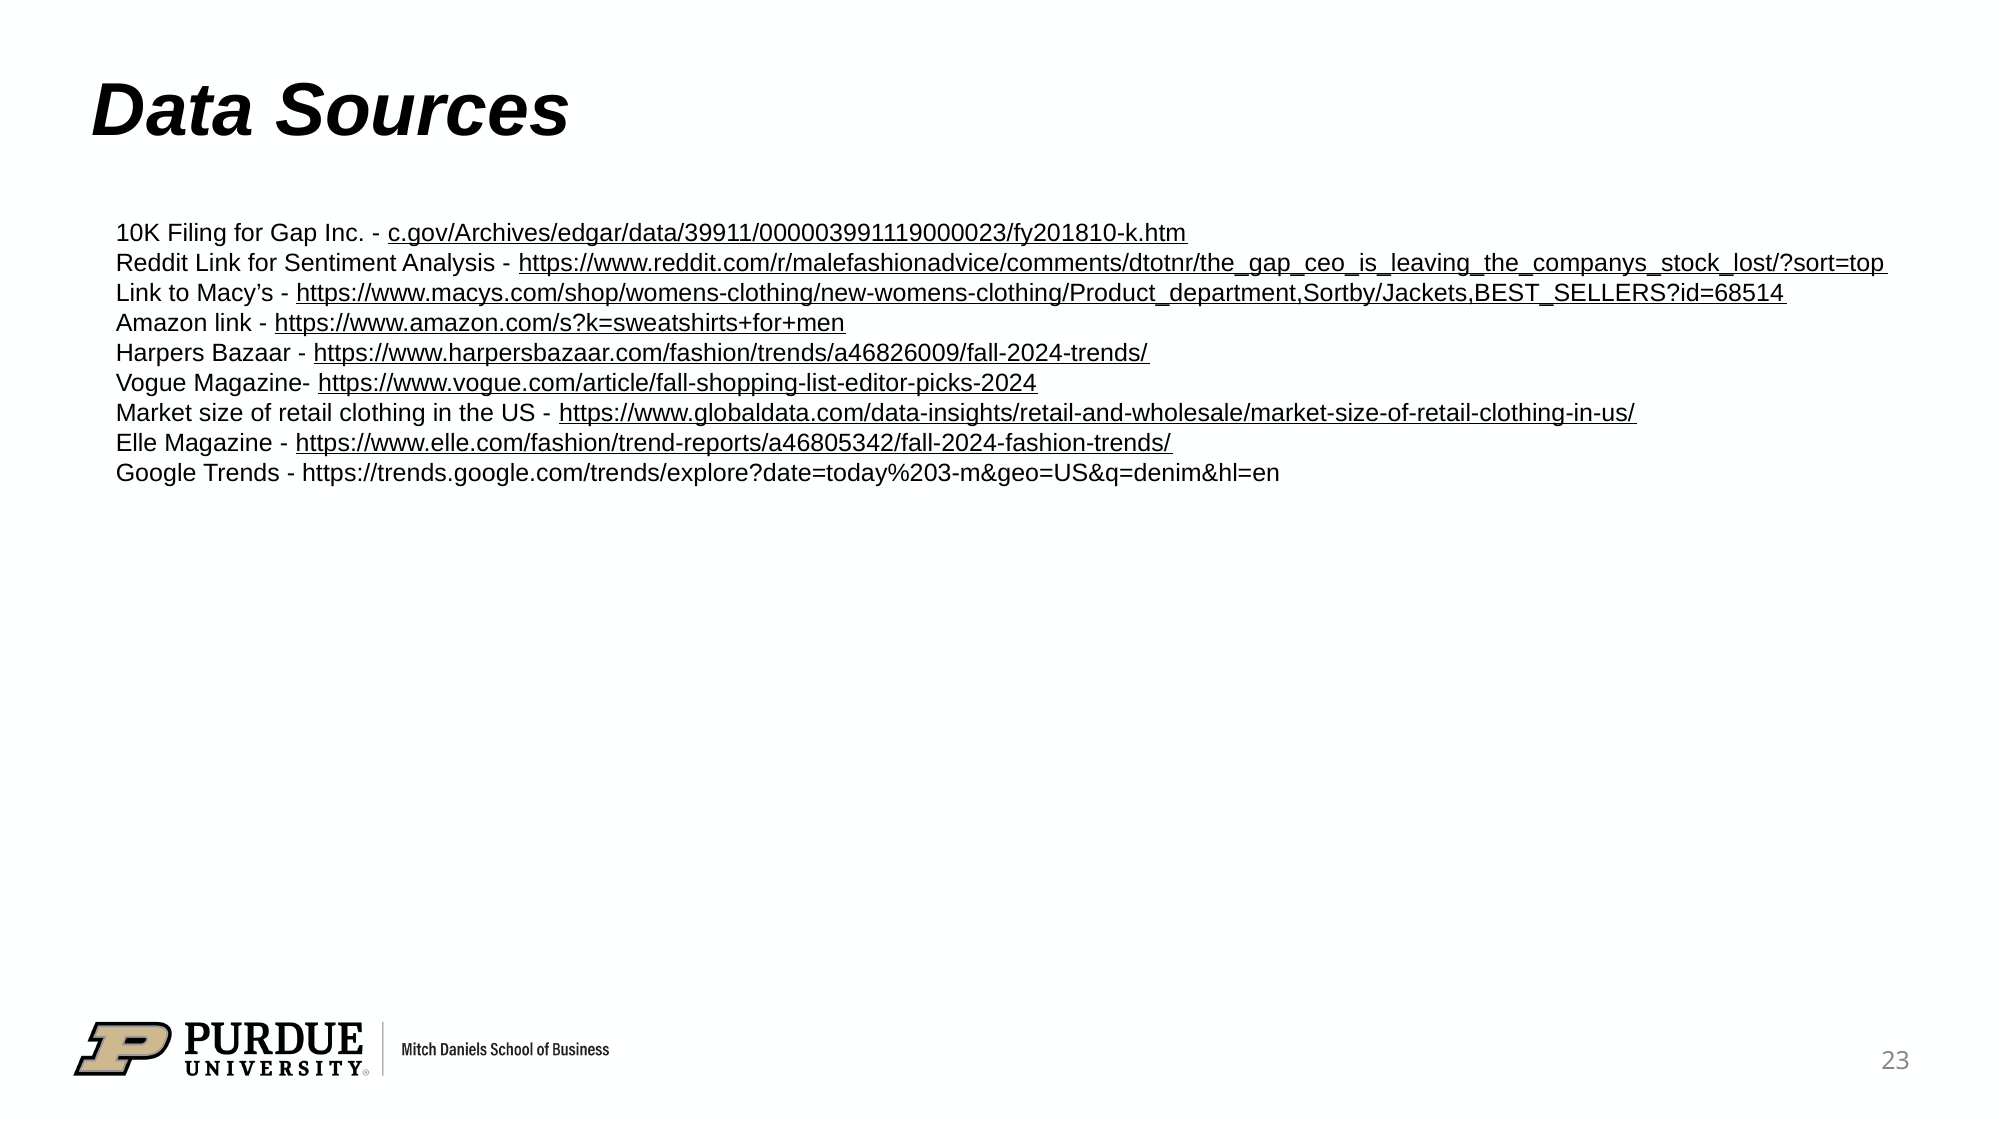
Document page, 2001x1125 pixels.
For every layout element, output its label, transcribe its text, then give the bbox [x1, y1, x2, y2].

picture [73, 1019, 623, 1079]
text_box 10K Filing for Gap Inc. - c.gov/Archives/edgar/data/39911/000003991119000023/fy201810-k.htm Reddit Link for Sentiment Analysis - https://www.reddit.com/r/malefashionadvice/comments/dtotnr/the_gap_ceo_is_leaving_the_companys_stock_lost/?sort=top Link to Macy’s - https://www.macys.com/shop/womens-clothing/new-womens-clothing/Product_department,Sortby/Jackets,BEST_SELLERS?id=68514 Amazon link - https://www.amazon.com/s?k=sweatshirts+for+men Harpers Bazaar - https://www.harpersbazaar.com/fashion/trends/a46826009/fall-2024-trends/ Vogue Magazine- https://www.vogue.com/article/fall-shopping-list-editor-picks-2024 Market size of retail clothing in the US - https://www.globaldata.com/data-insights/retail-and-wholesale/market-size-of-retail-clothing-in-us/ Elle Magazine - https://www.elle.com/fashion/trend-reports/a46805342/fall-2024-fashion-trends/ Google Trends - https://trends.google.com/trends/explore?date=today%203-m&geo=US&q=denim&hl=en [100, 201, 1914, 942]
title Data Sources [76, 63, 1925, 160]
slide_number ‹#› [1744, 1031, 1925, 1092]
